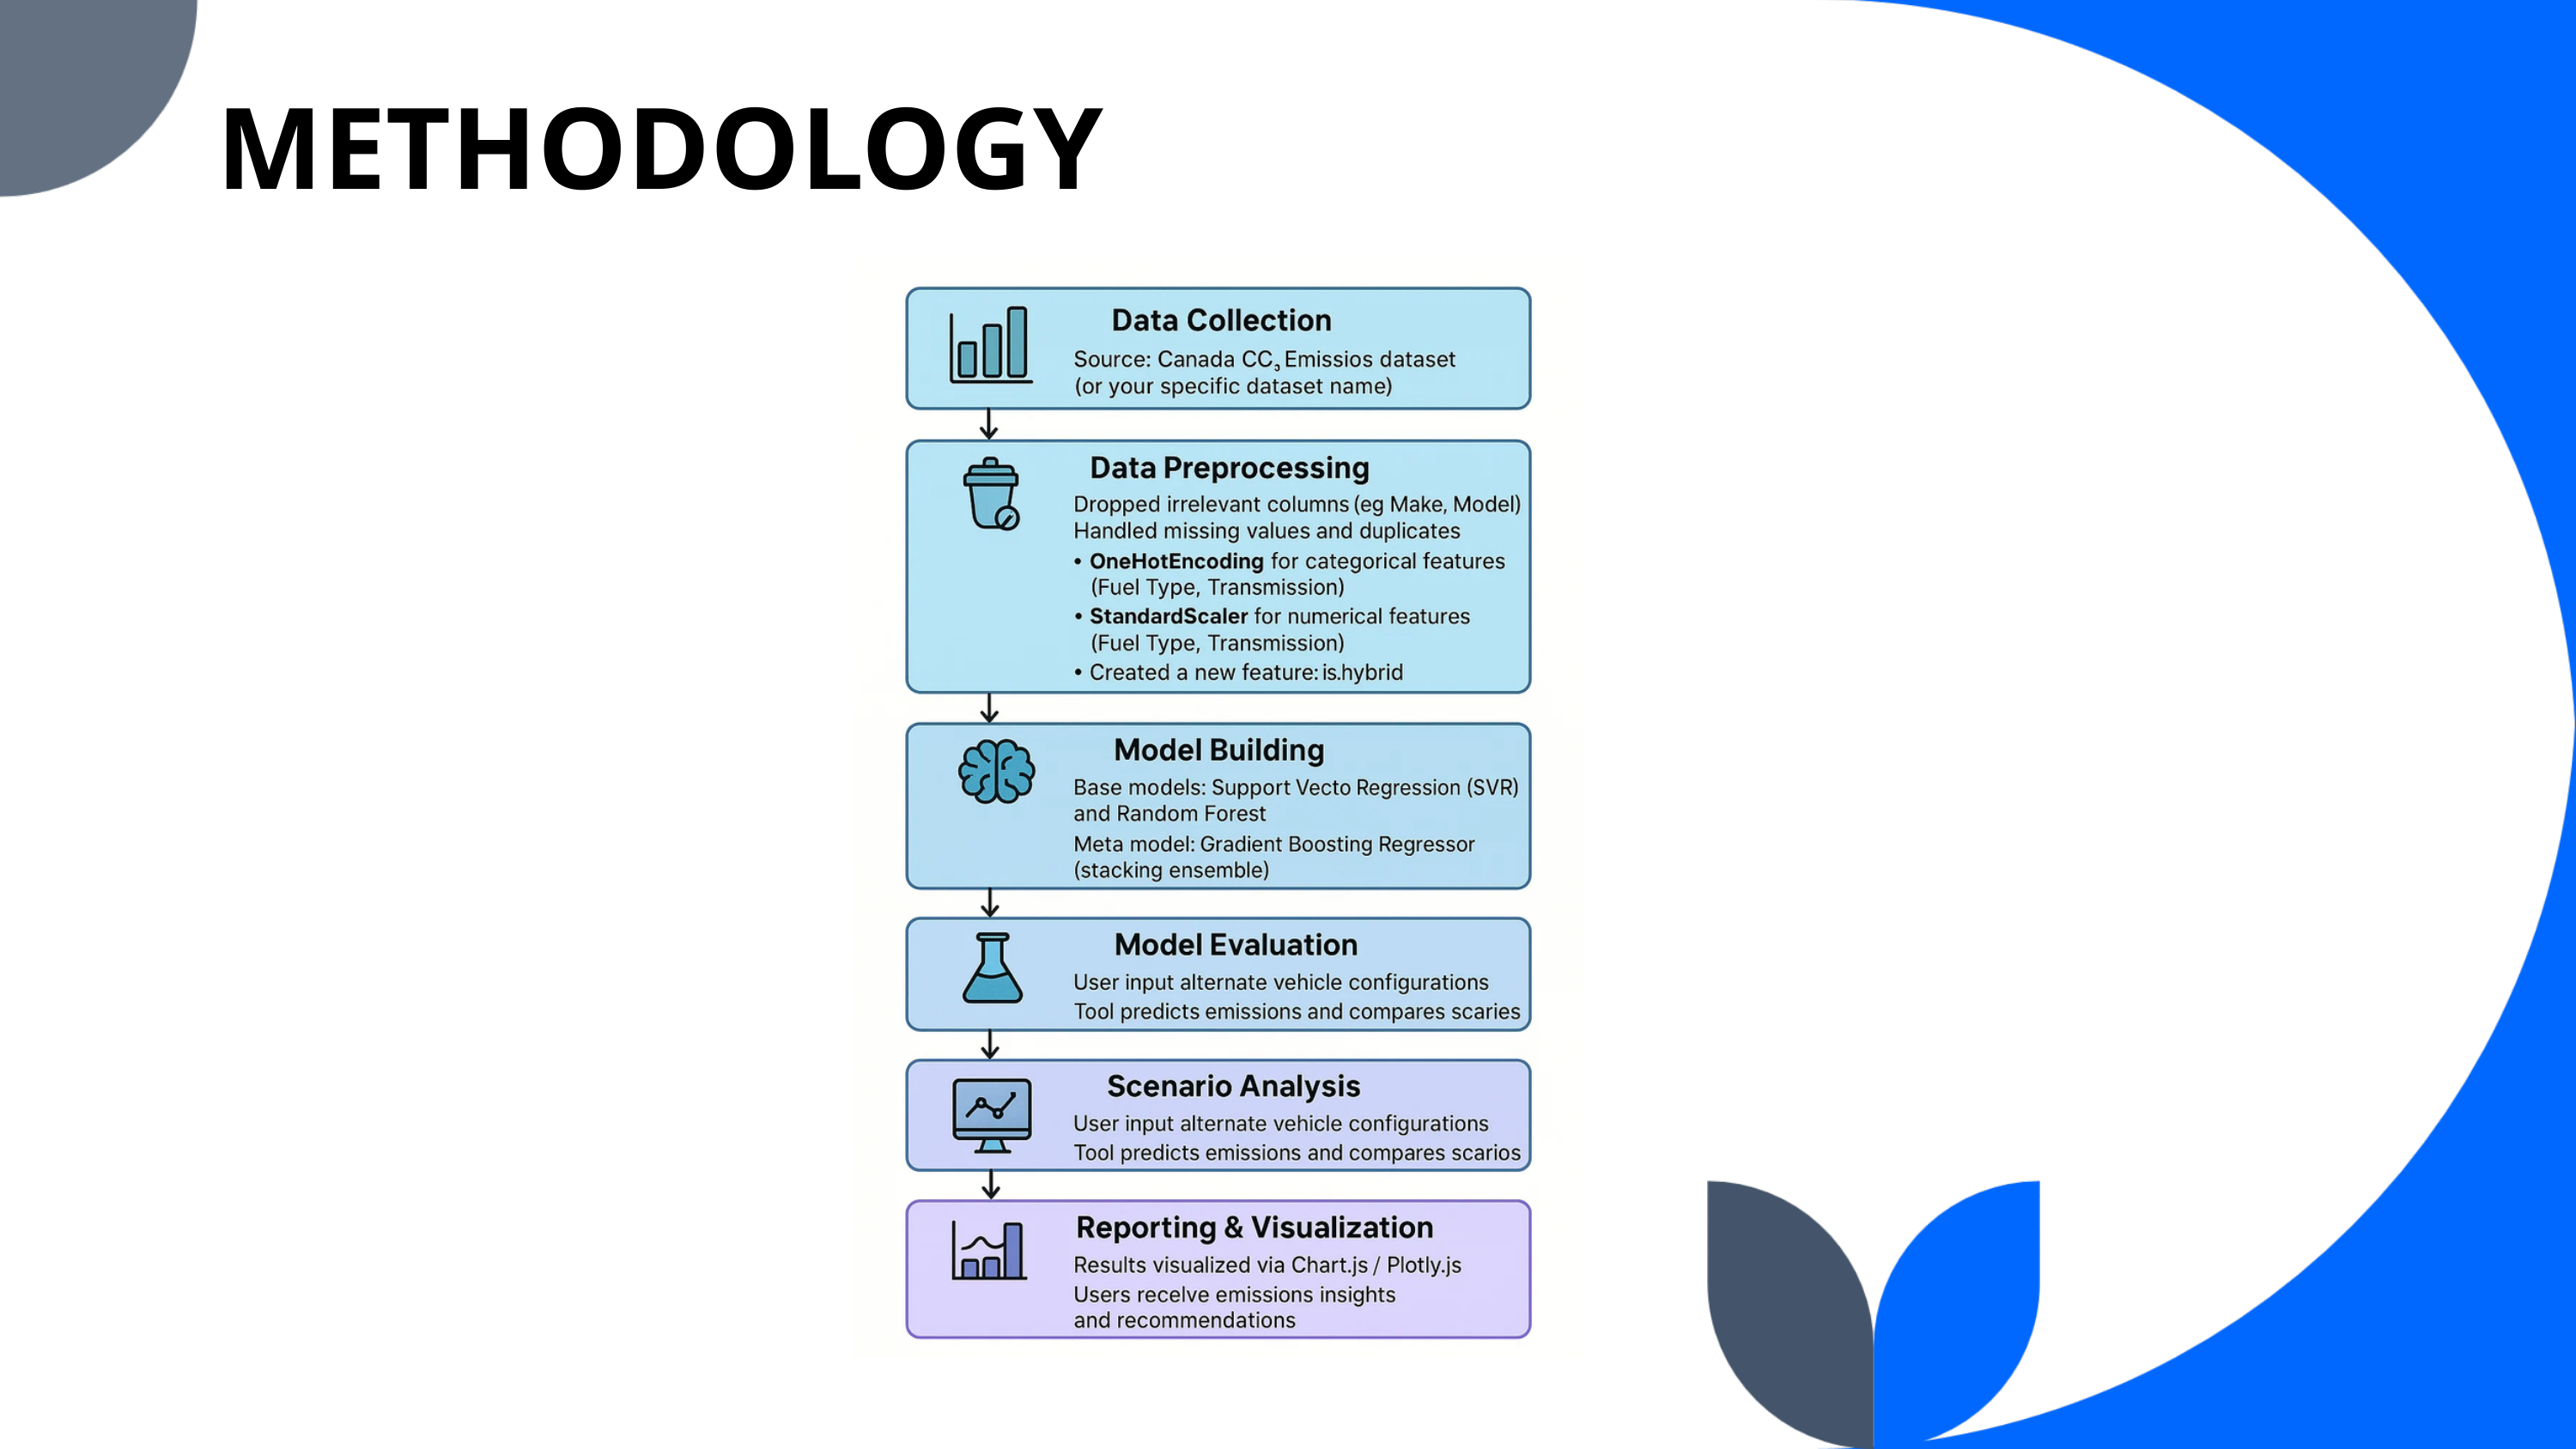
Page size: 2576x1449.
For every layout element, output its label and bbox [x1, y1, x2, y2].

text_box [851, 294, 1585, 1358]
text_box [0, 0, 2576, 1449]
text_box [216, 90, 2221, 285]
